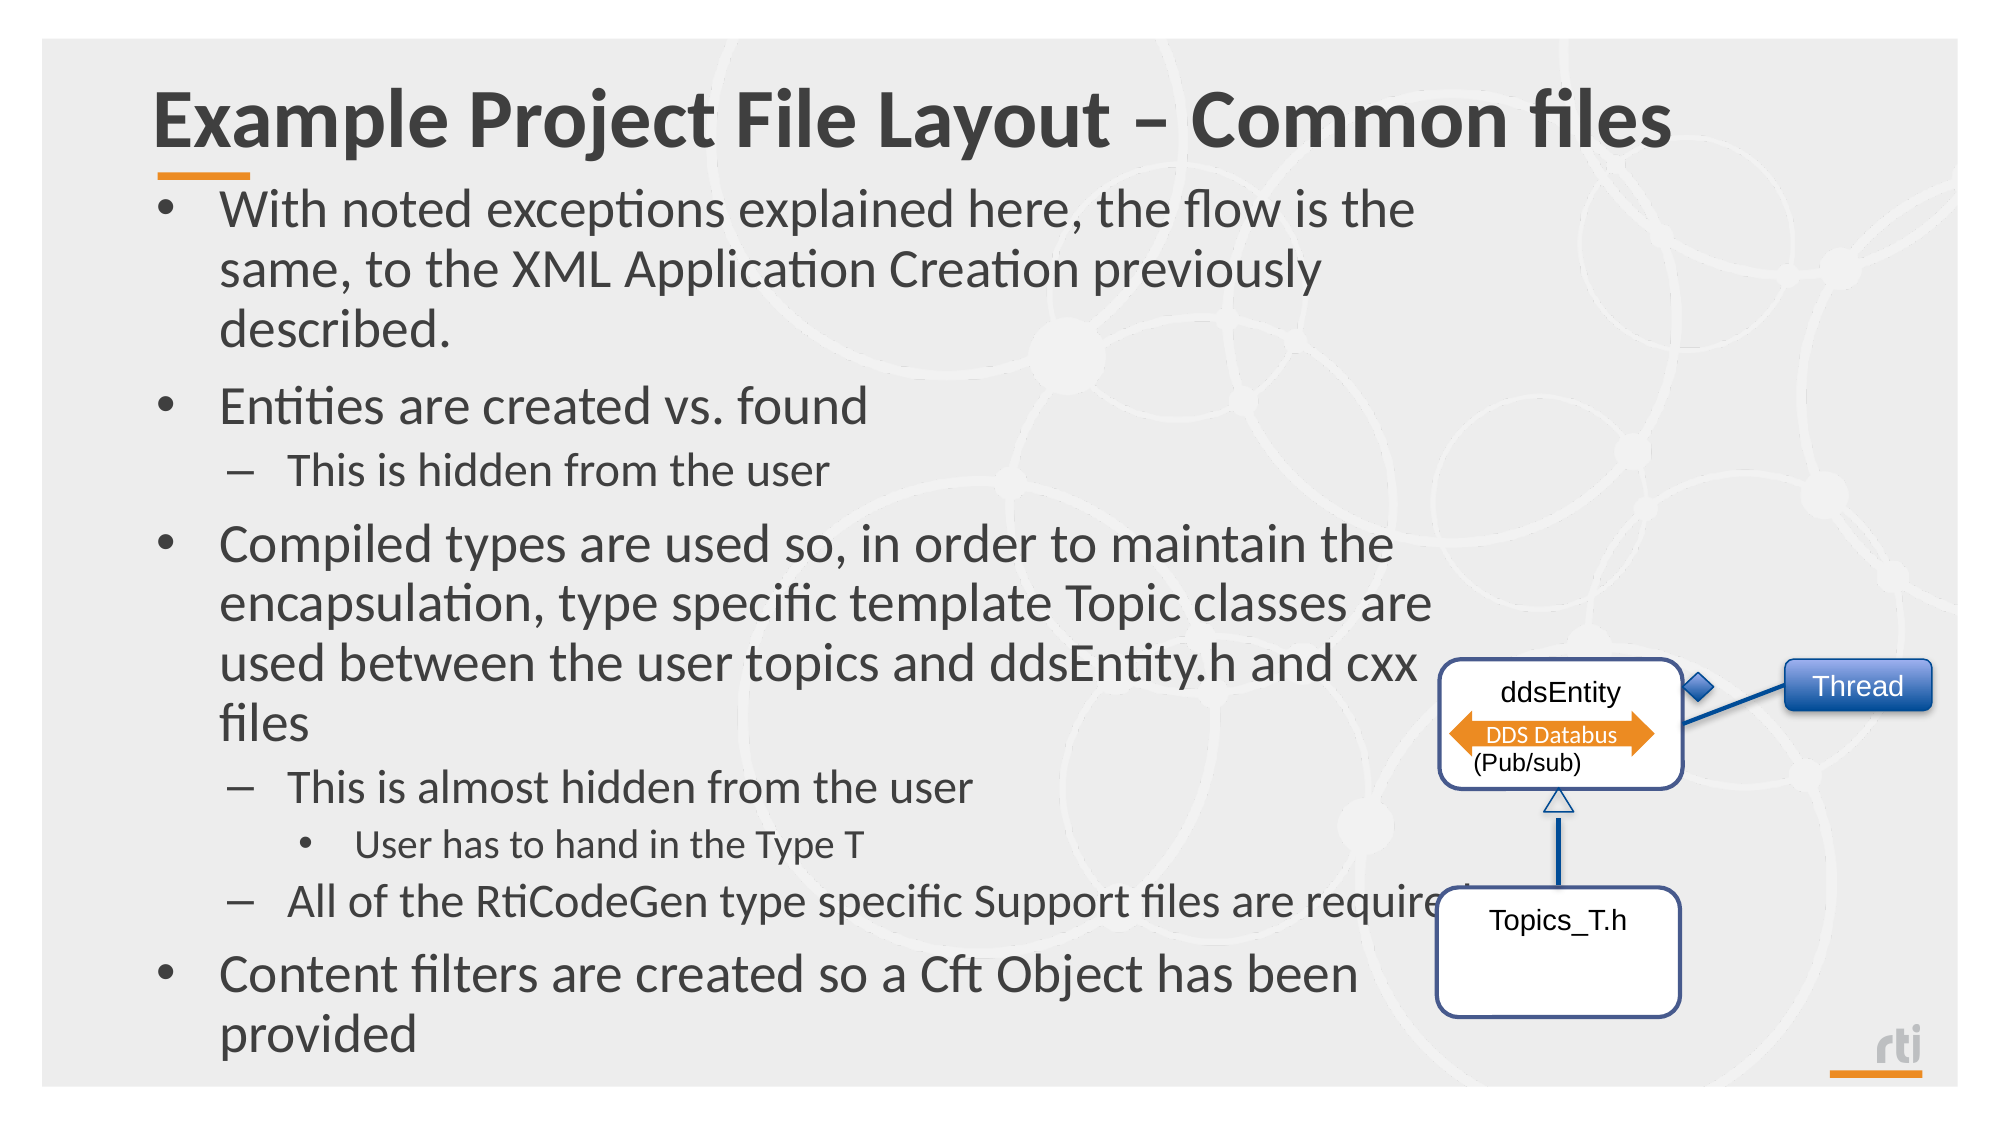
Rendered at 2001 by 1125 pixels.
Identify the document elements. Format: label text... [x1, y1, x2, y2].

text_box Topics_T.h [1434, 885, 1683, 1020]
text_box [1543, 798, 1575, 813]
picture [1877, 1024, 1920, 1063]
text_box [1439, 658, 1933, 790]
list With noted exceptions explained here, the flow is the same, to the XML Application Creation previously described. Entities are created vs. found This is hidden from the user Compiled types are used so, in order to maintain the encapsulation, type specific template Topic classes are used between the user topics and ddsEntity.h and cxx files This is almost hidden from the user User has to hand in the Type T All of the RtiCodeGen type specific Support files are required Content filters are created so a Cft Object has been provided [137, 172, 1507, 1093]
title Example Project File Layout – Common files [137, 66, 1863, 173]
